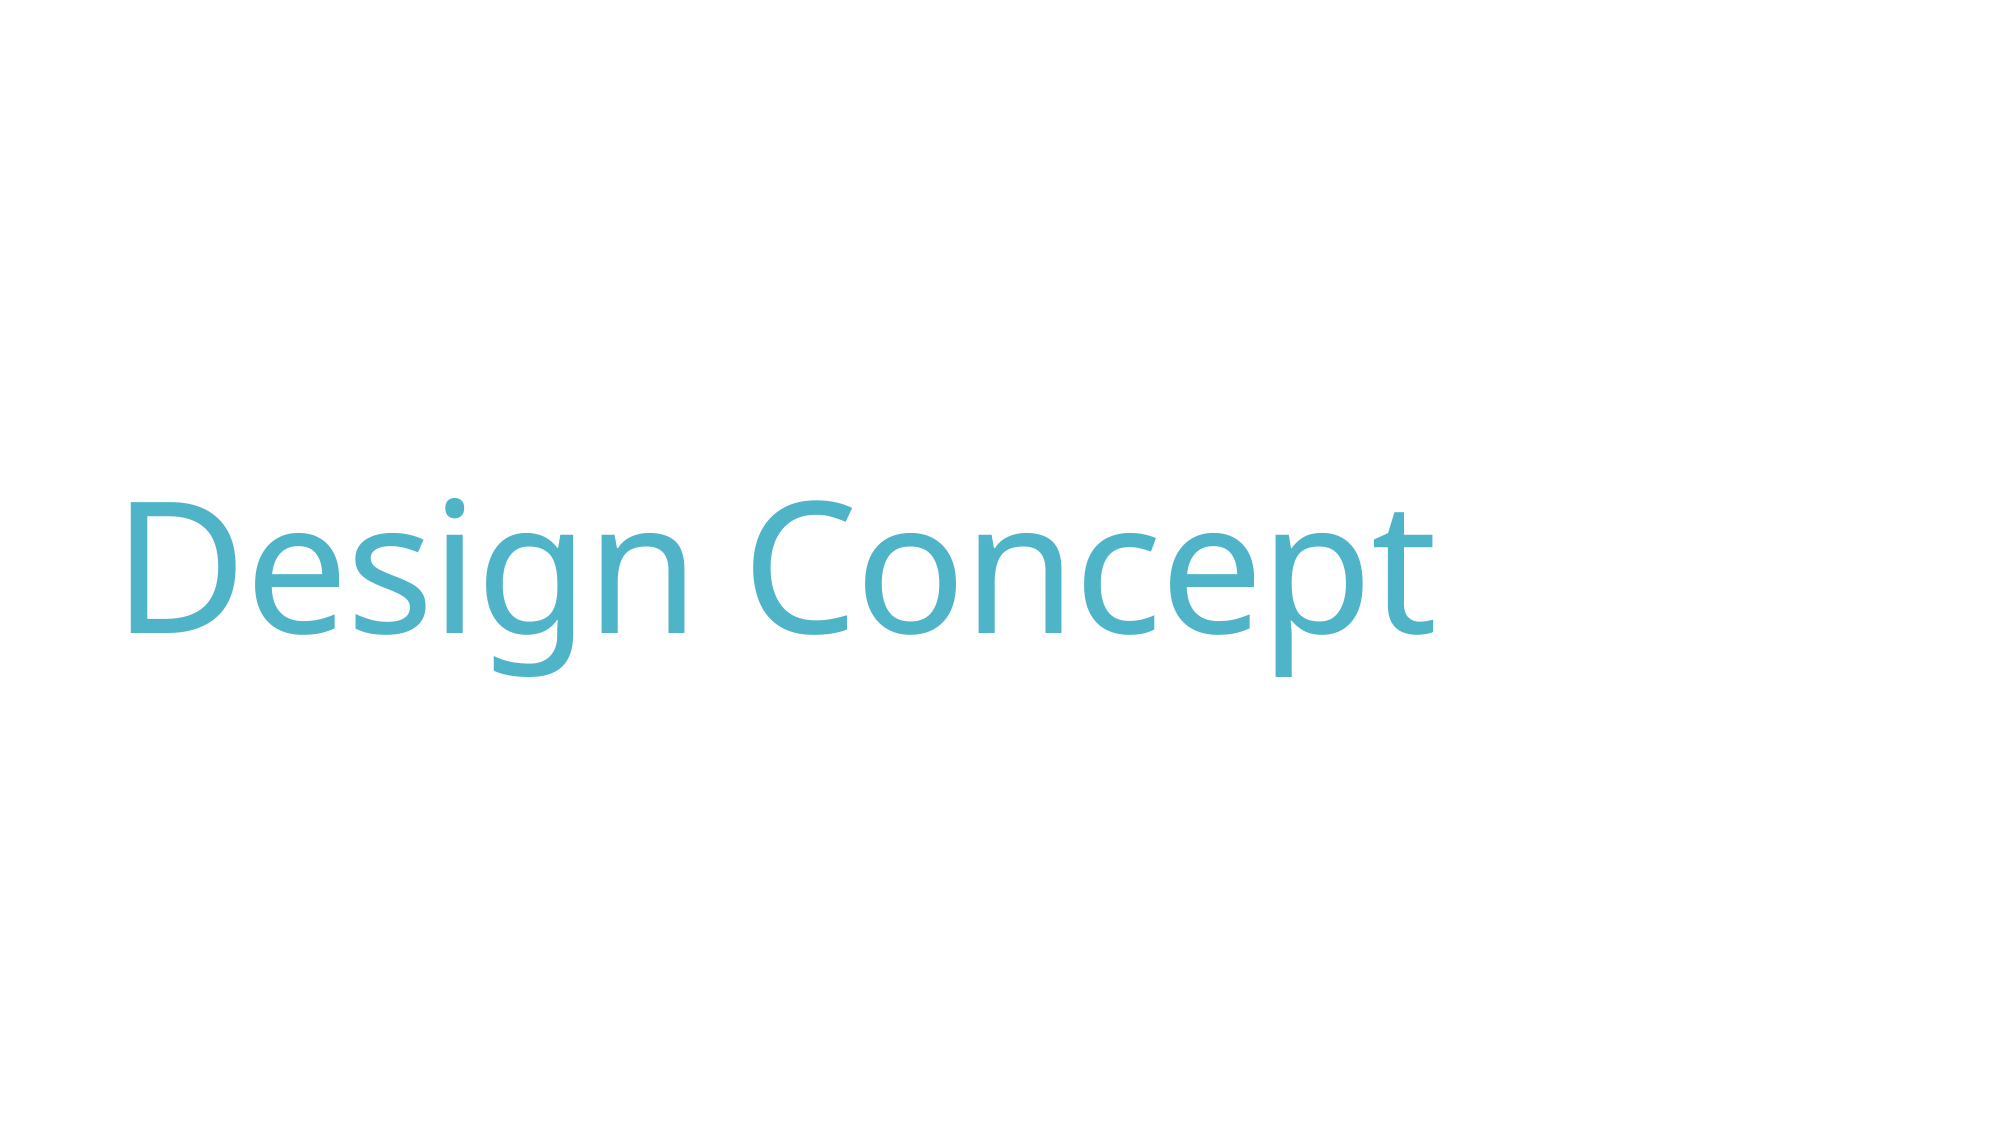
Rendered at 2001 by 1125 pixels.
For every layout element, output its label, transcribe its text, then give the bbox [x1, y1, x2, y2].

title Design Concept [98, 125, 1868, 677]
